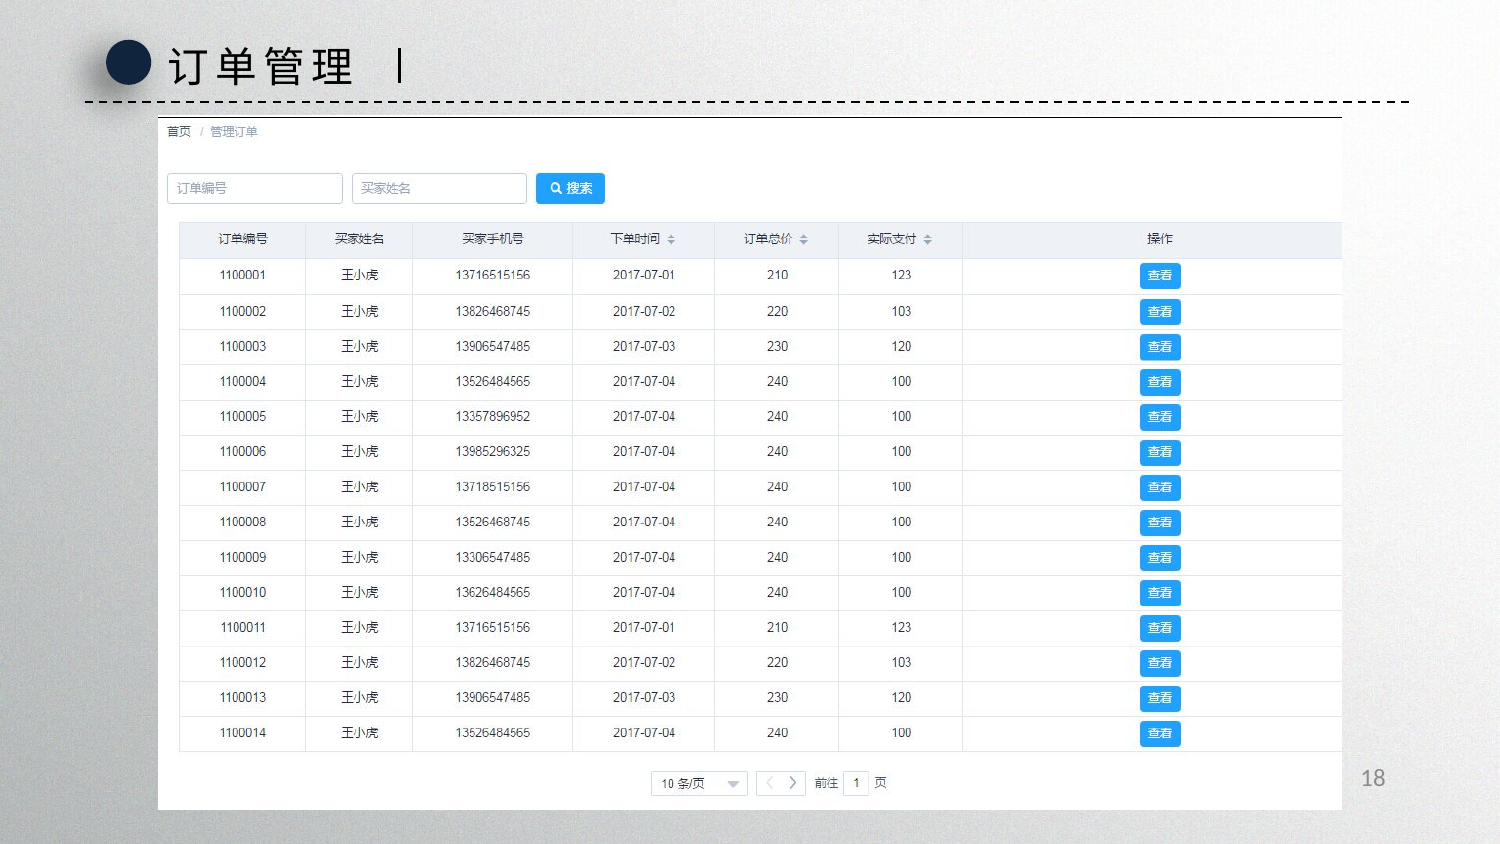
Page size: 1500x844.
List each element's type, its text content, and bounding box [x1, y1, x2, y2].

text_box [104, 37, 153, 87]
slide_number 18 [1346, 753, 1401, 799]
picture [0, 0, 1500, 844]
text_box 订单管理 [153, 33, 369, 99]
